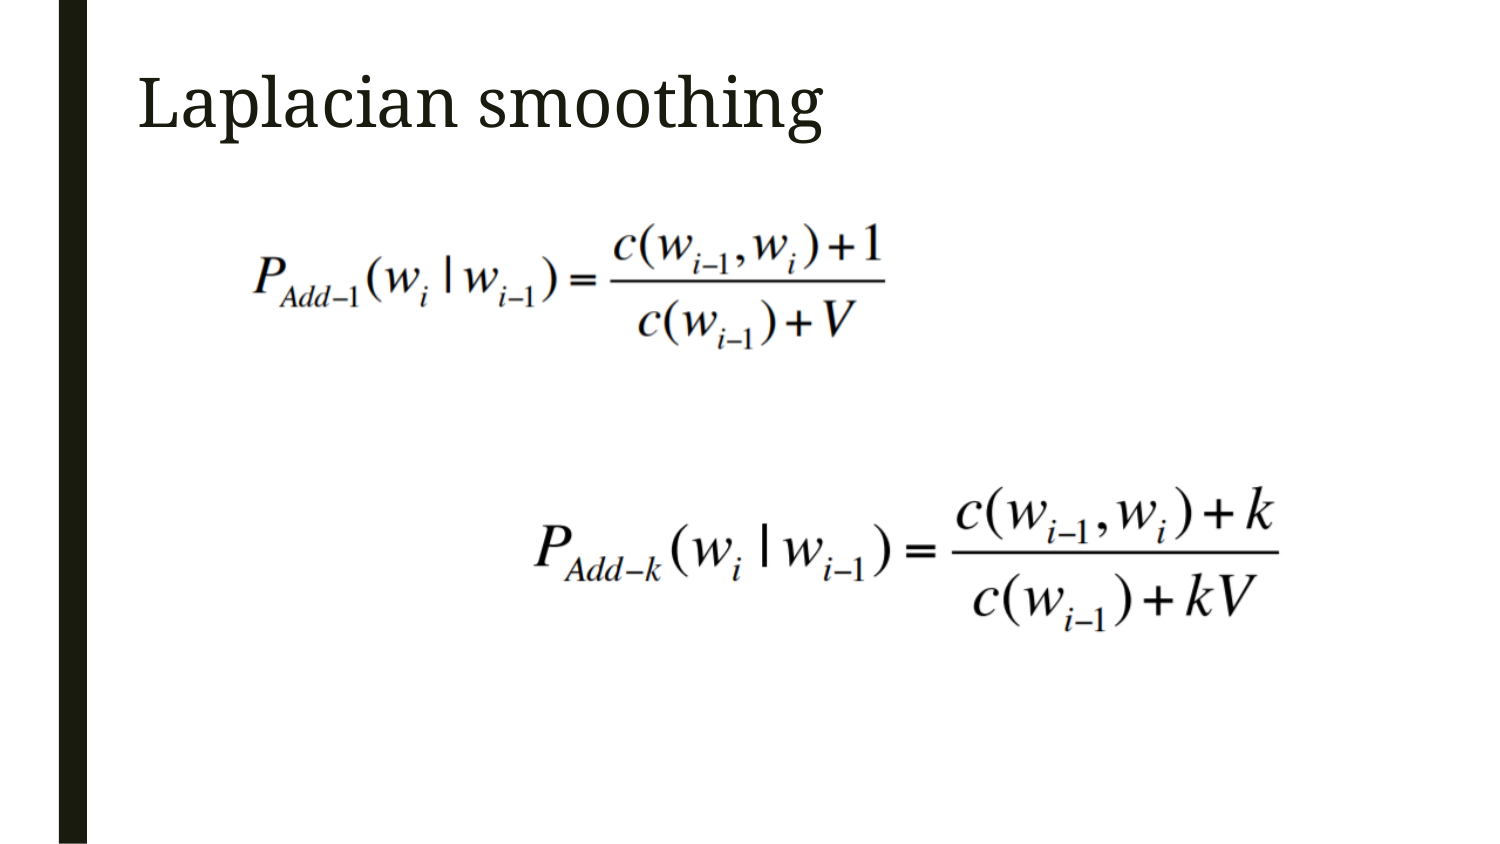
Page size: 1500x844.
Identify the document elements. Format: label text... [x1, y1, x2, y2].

title Laplacian smoothing [126, 63, 1013, 201]
picture [193, 175, 1063, 397]
picture [492, 426, 1333, 667]
